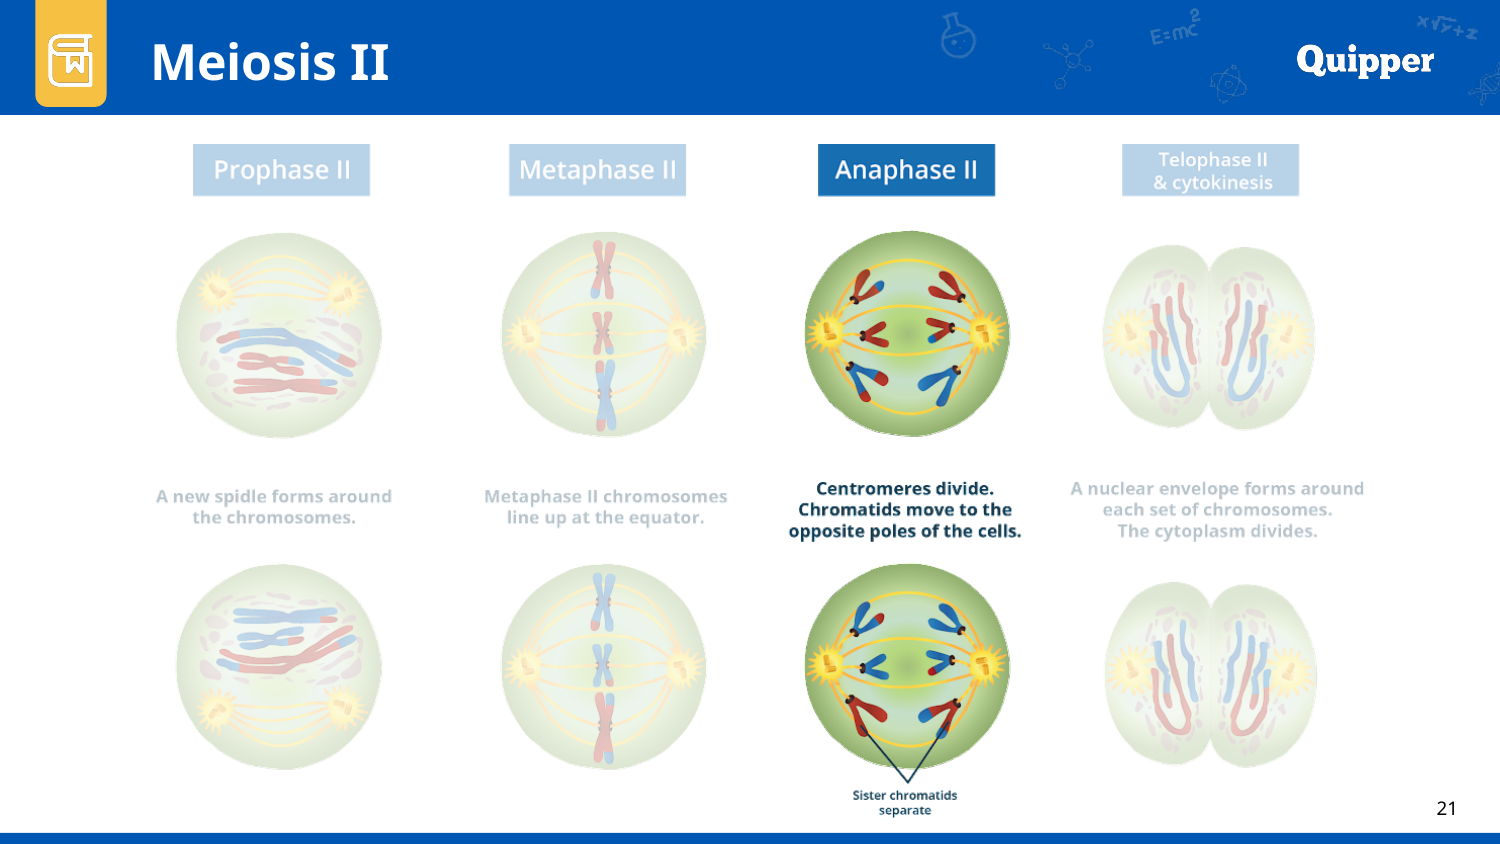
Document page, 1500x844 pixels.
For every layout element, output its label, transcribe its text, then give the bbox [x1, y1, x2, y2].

text_box Meiosis II [135, 14, 1219, 101]
picture [1297, 44, 1434, 79]
slide_number 21 [1402, 777, 1493, 842]
picture [135, 143, 1365, 818]
picture [48, 34, 93, 87]
